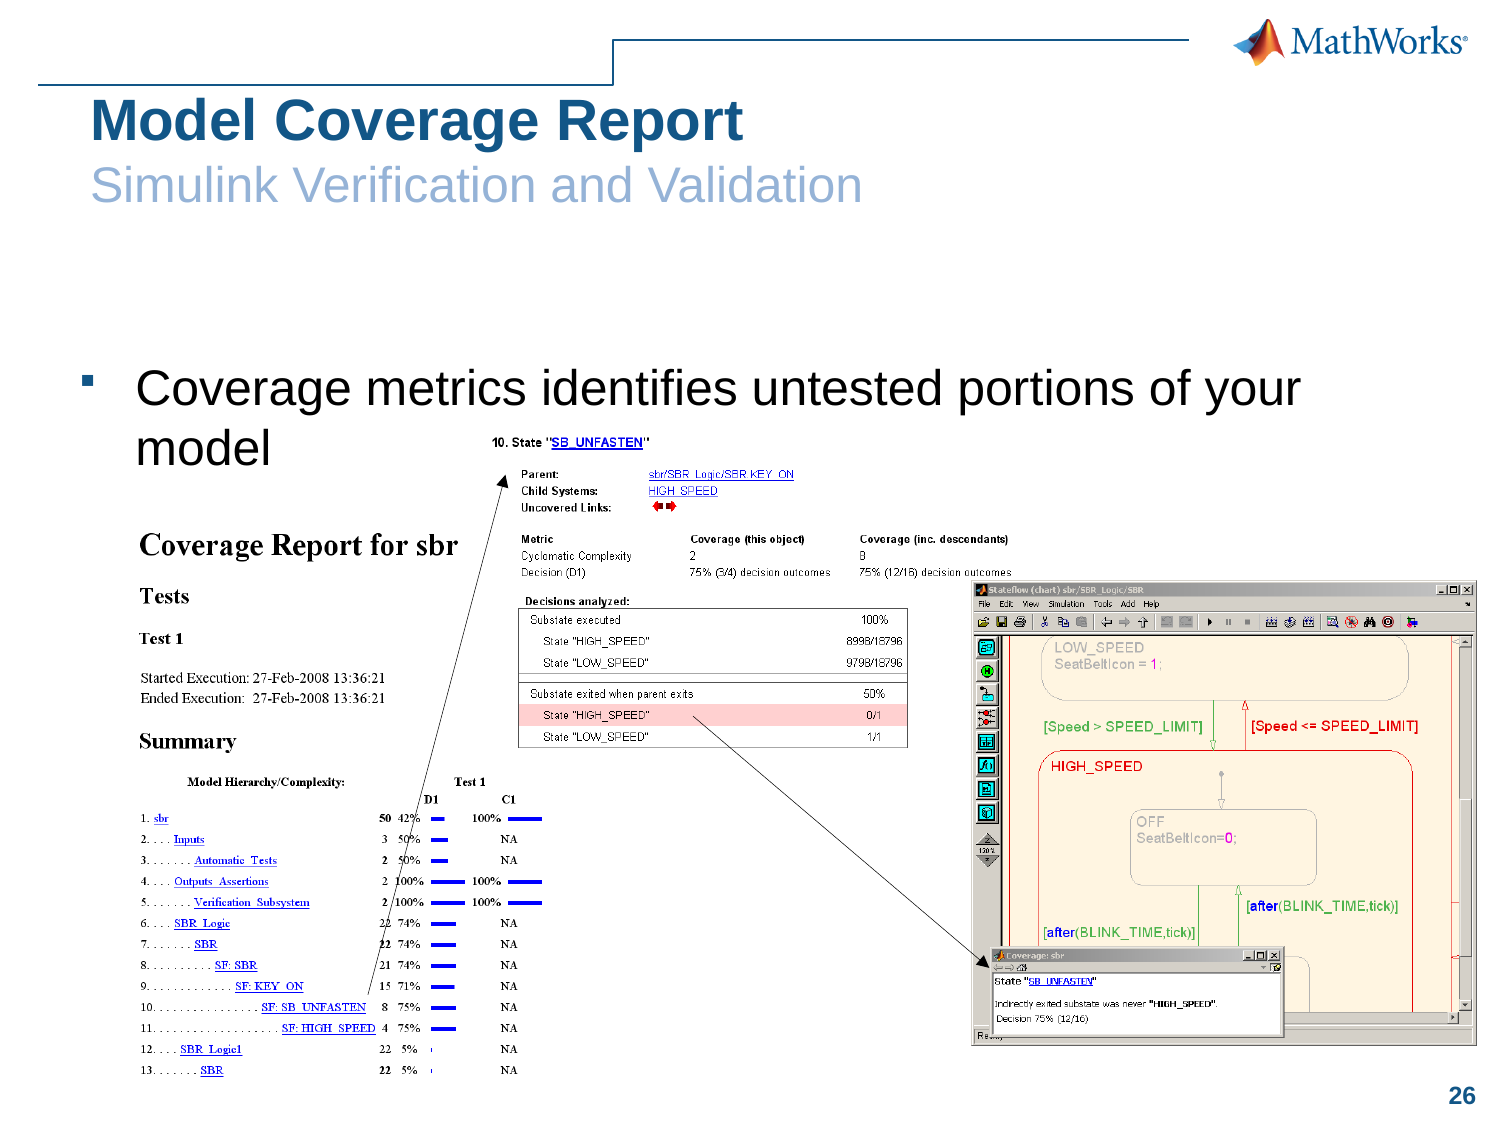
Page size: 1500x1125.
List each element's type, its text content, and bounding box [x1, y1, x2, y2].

list Coverage metrics identifies untested portions of your model [64, 348, 1436, 1015]
picture [133, 423, 1477, 1081]
title Model Coverage Report Simulink Verification and Validation [75, 75, 1400, 238]
picture [1226, 7, 1483, 78]
